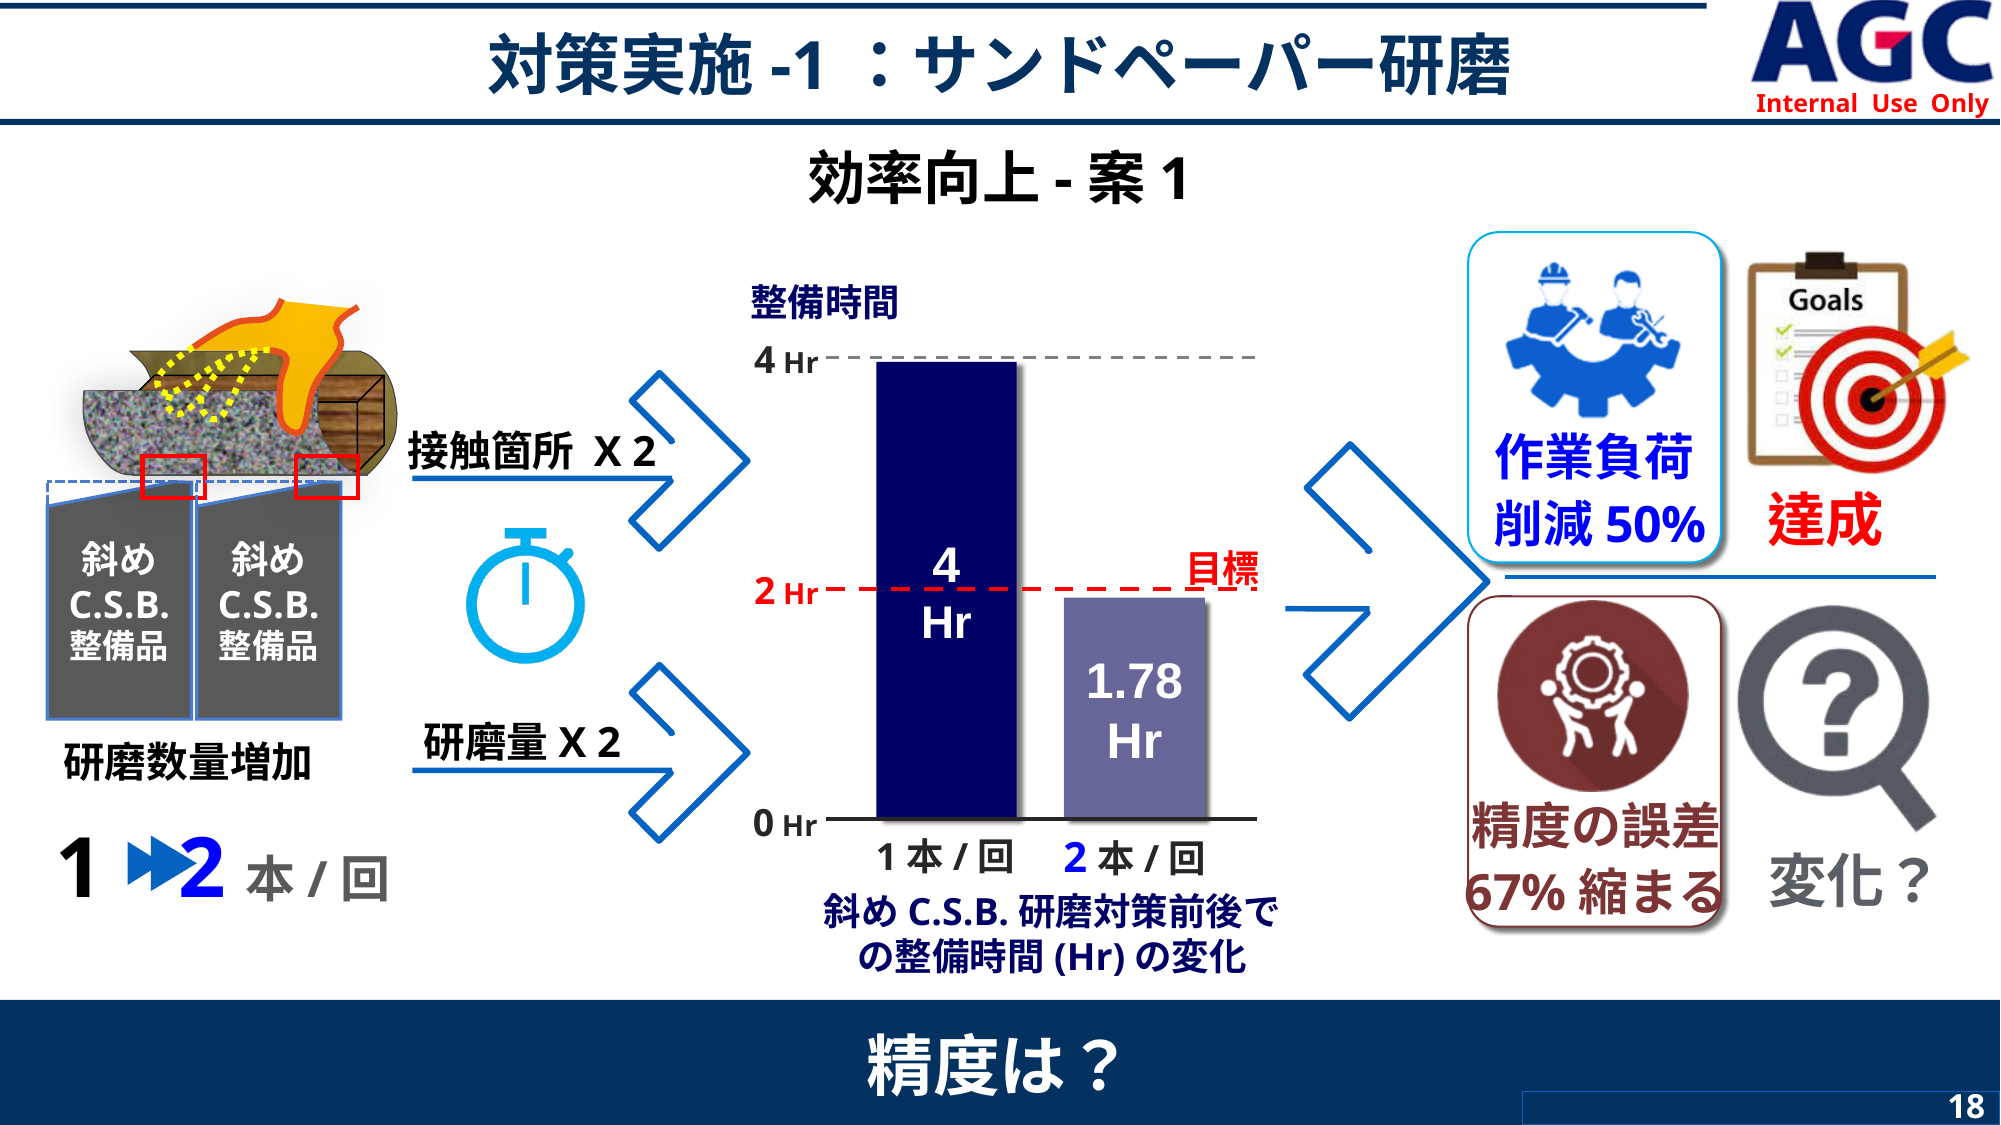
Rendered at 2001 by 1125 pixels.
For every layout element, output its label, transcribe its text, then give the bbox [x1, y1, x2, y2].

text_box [1451, 596, 1743, 929]
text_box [47, 479, 192, 720]
picture [550, 549, 563, 554]
text_box [295, 475, 359, 499]
picture [1747, 0, 2000, 86]
picture [1718, 589, 1978, 849]
text_box [0, 2, 1708, 10]
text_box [392, 372, 734, 549]
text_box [734, 270, 1291, 986]
text_box 対策実施-1：サンドペーパー研磨 [477, 19, 1523, 105]
text_box [0, 118, 2000, 126]
text_box [142, 475, 206, 499]
text_box 精度は？ [857, 1022, 1143, 1105]
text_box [409, 664, 734, 841]
picture [442, 549, 515, 664]
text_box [49, 805, 397, 922]
picture [477, 556, 574, 652]
text_box [0, 999, 2000, 1125]
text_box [1725, 241, 1979, 562]
text_box 変化？ [1760, 849, 1951, 914]
text_box 対策実施-1：サンドペーパー研磨 [852, 1016, 1149, 1110]
picture [536, 549, 609, 664]
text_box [1285, 444, 1488, 719]
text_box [1468, 232, 1721, 563]
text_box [196, 479, 341, 720]
text_box 研磨数量増加 [55, 735, 322, 787]
text_box 効率向上-案1 [799, 140, 1201, 212]
slide_number 18 [1522, 1091, 2000, 1125]
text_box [83, 299, 398, 475]
